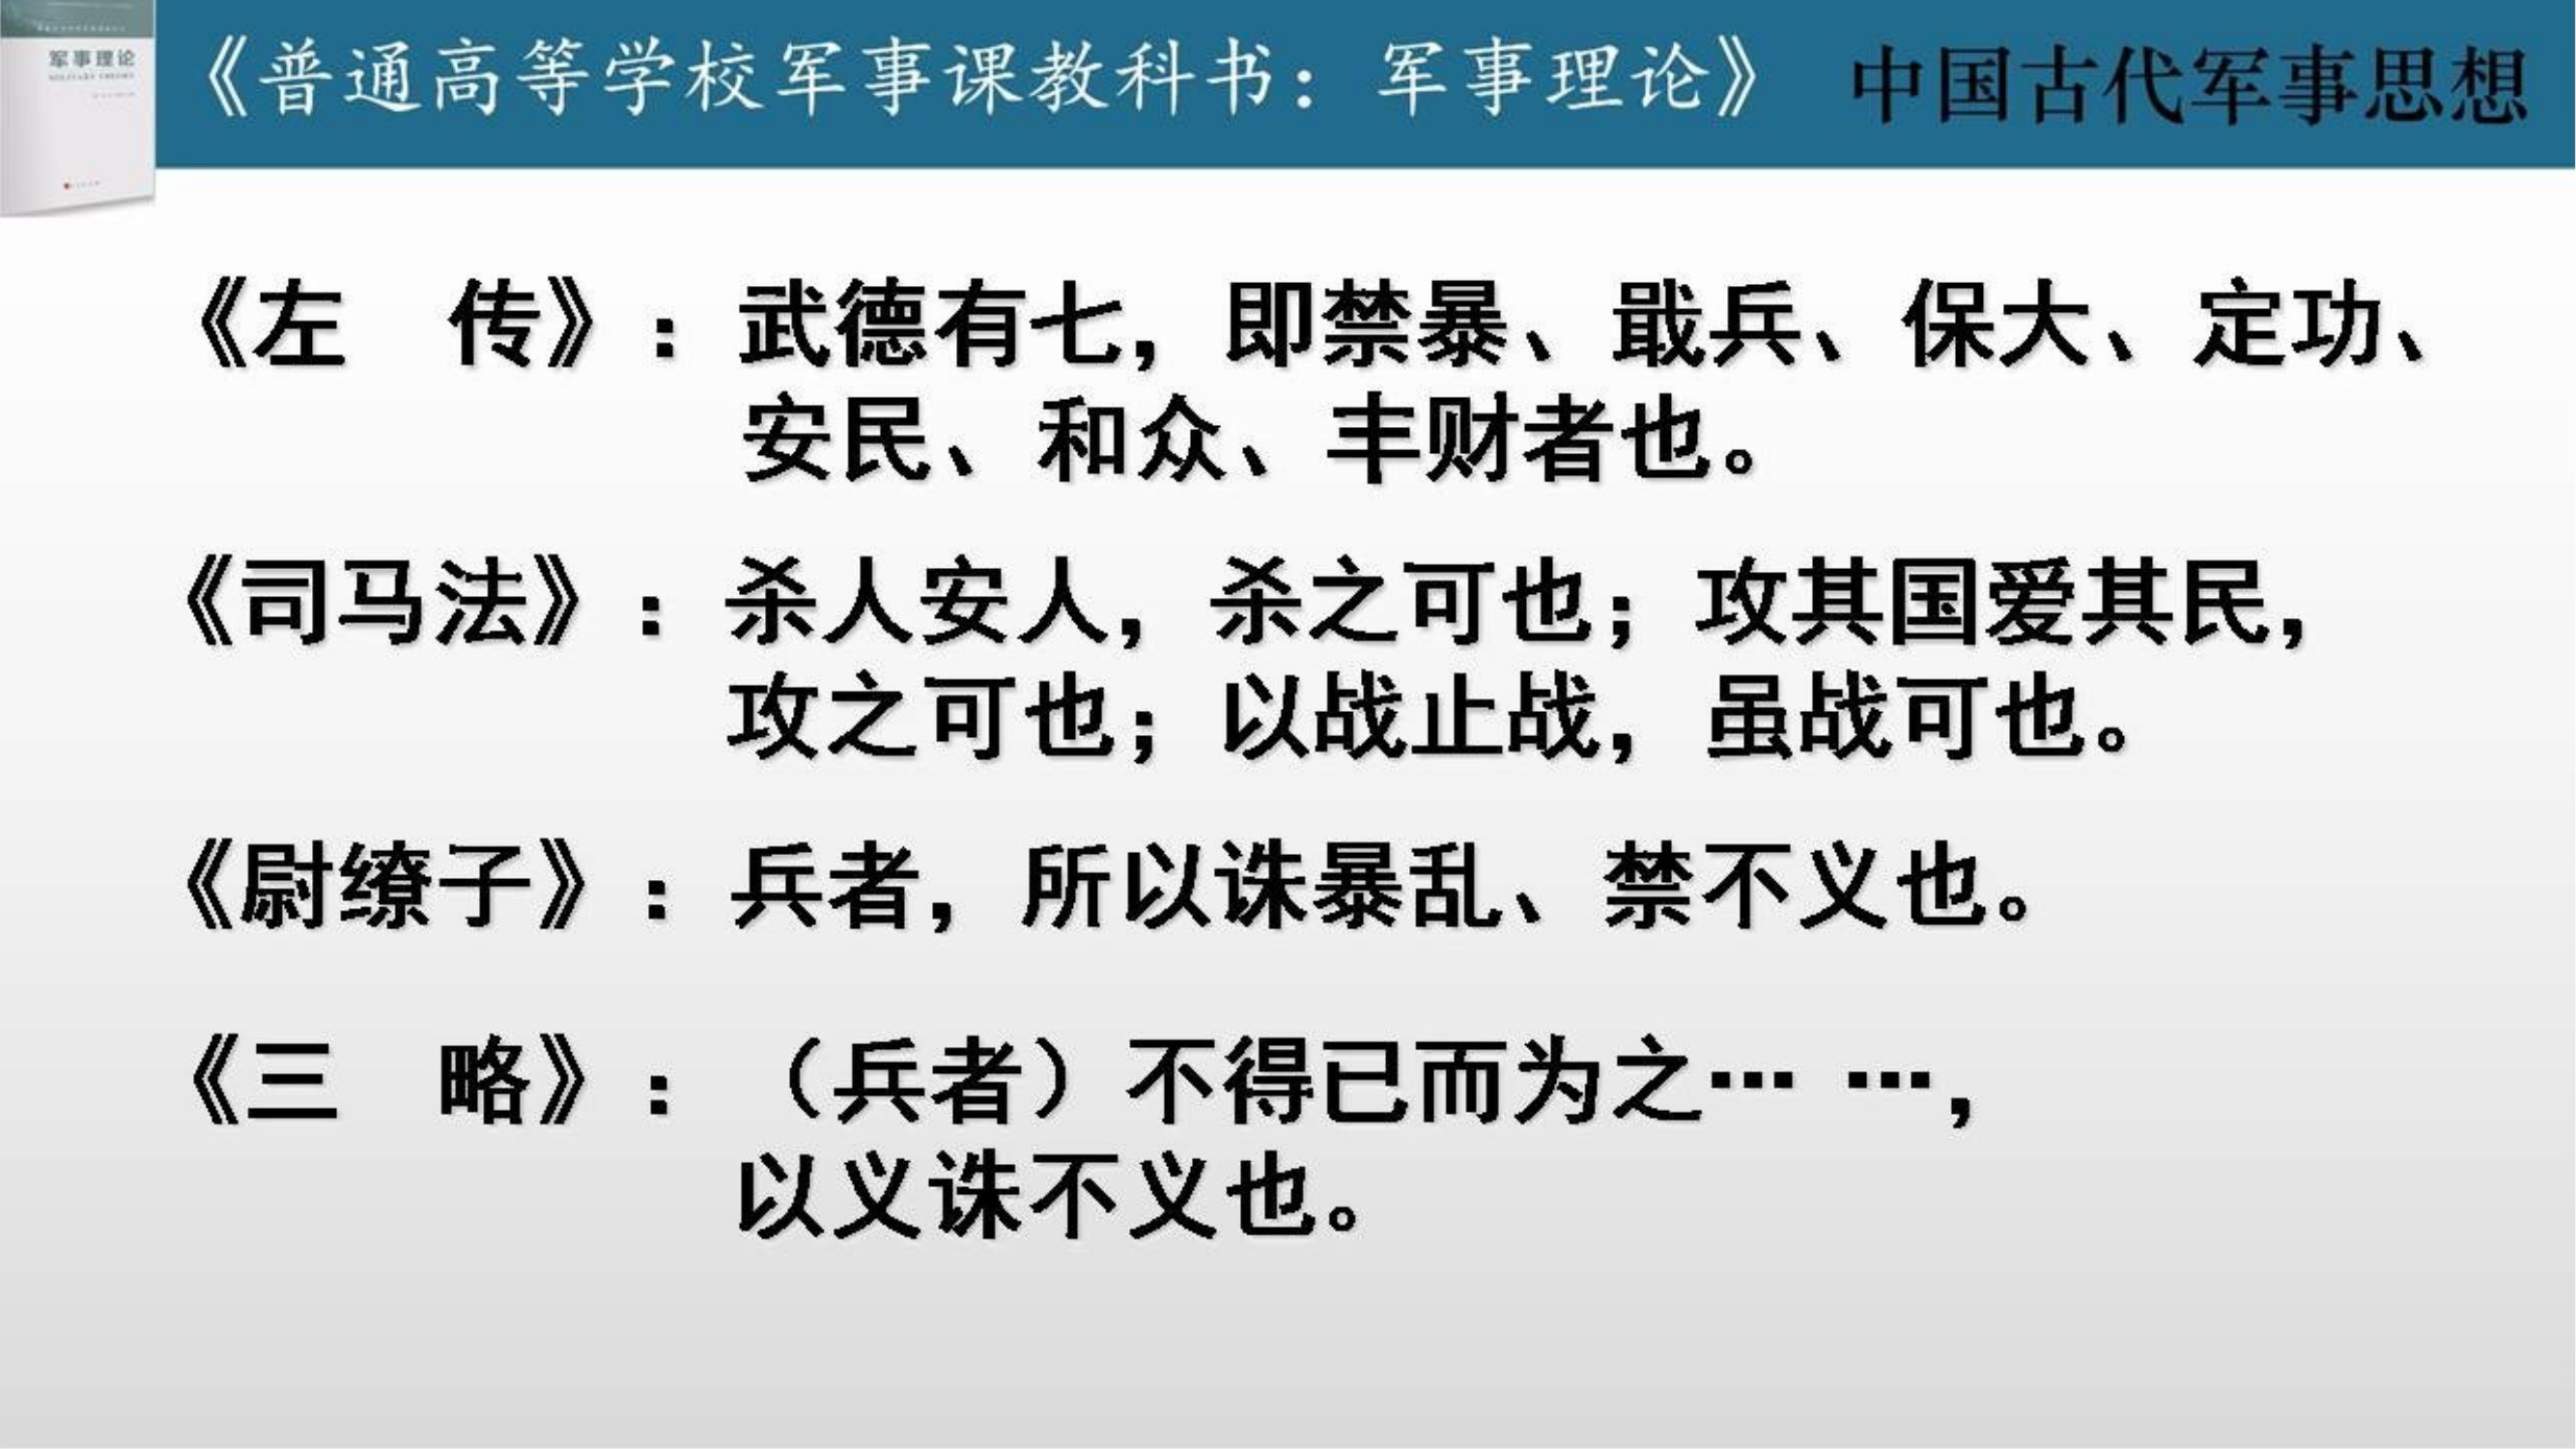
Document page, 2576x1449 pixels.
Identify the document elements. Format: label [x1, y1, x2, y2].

text_box [0, 0, 2576, 1449]
